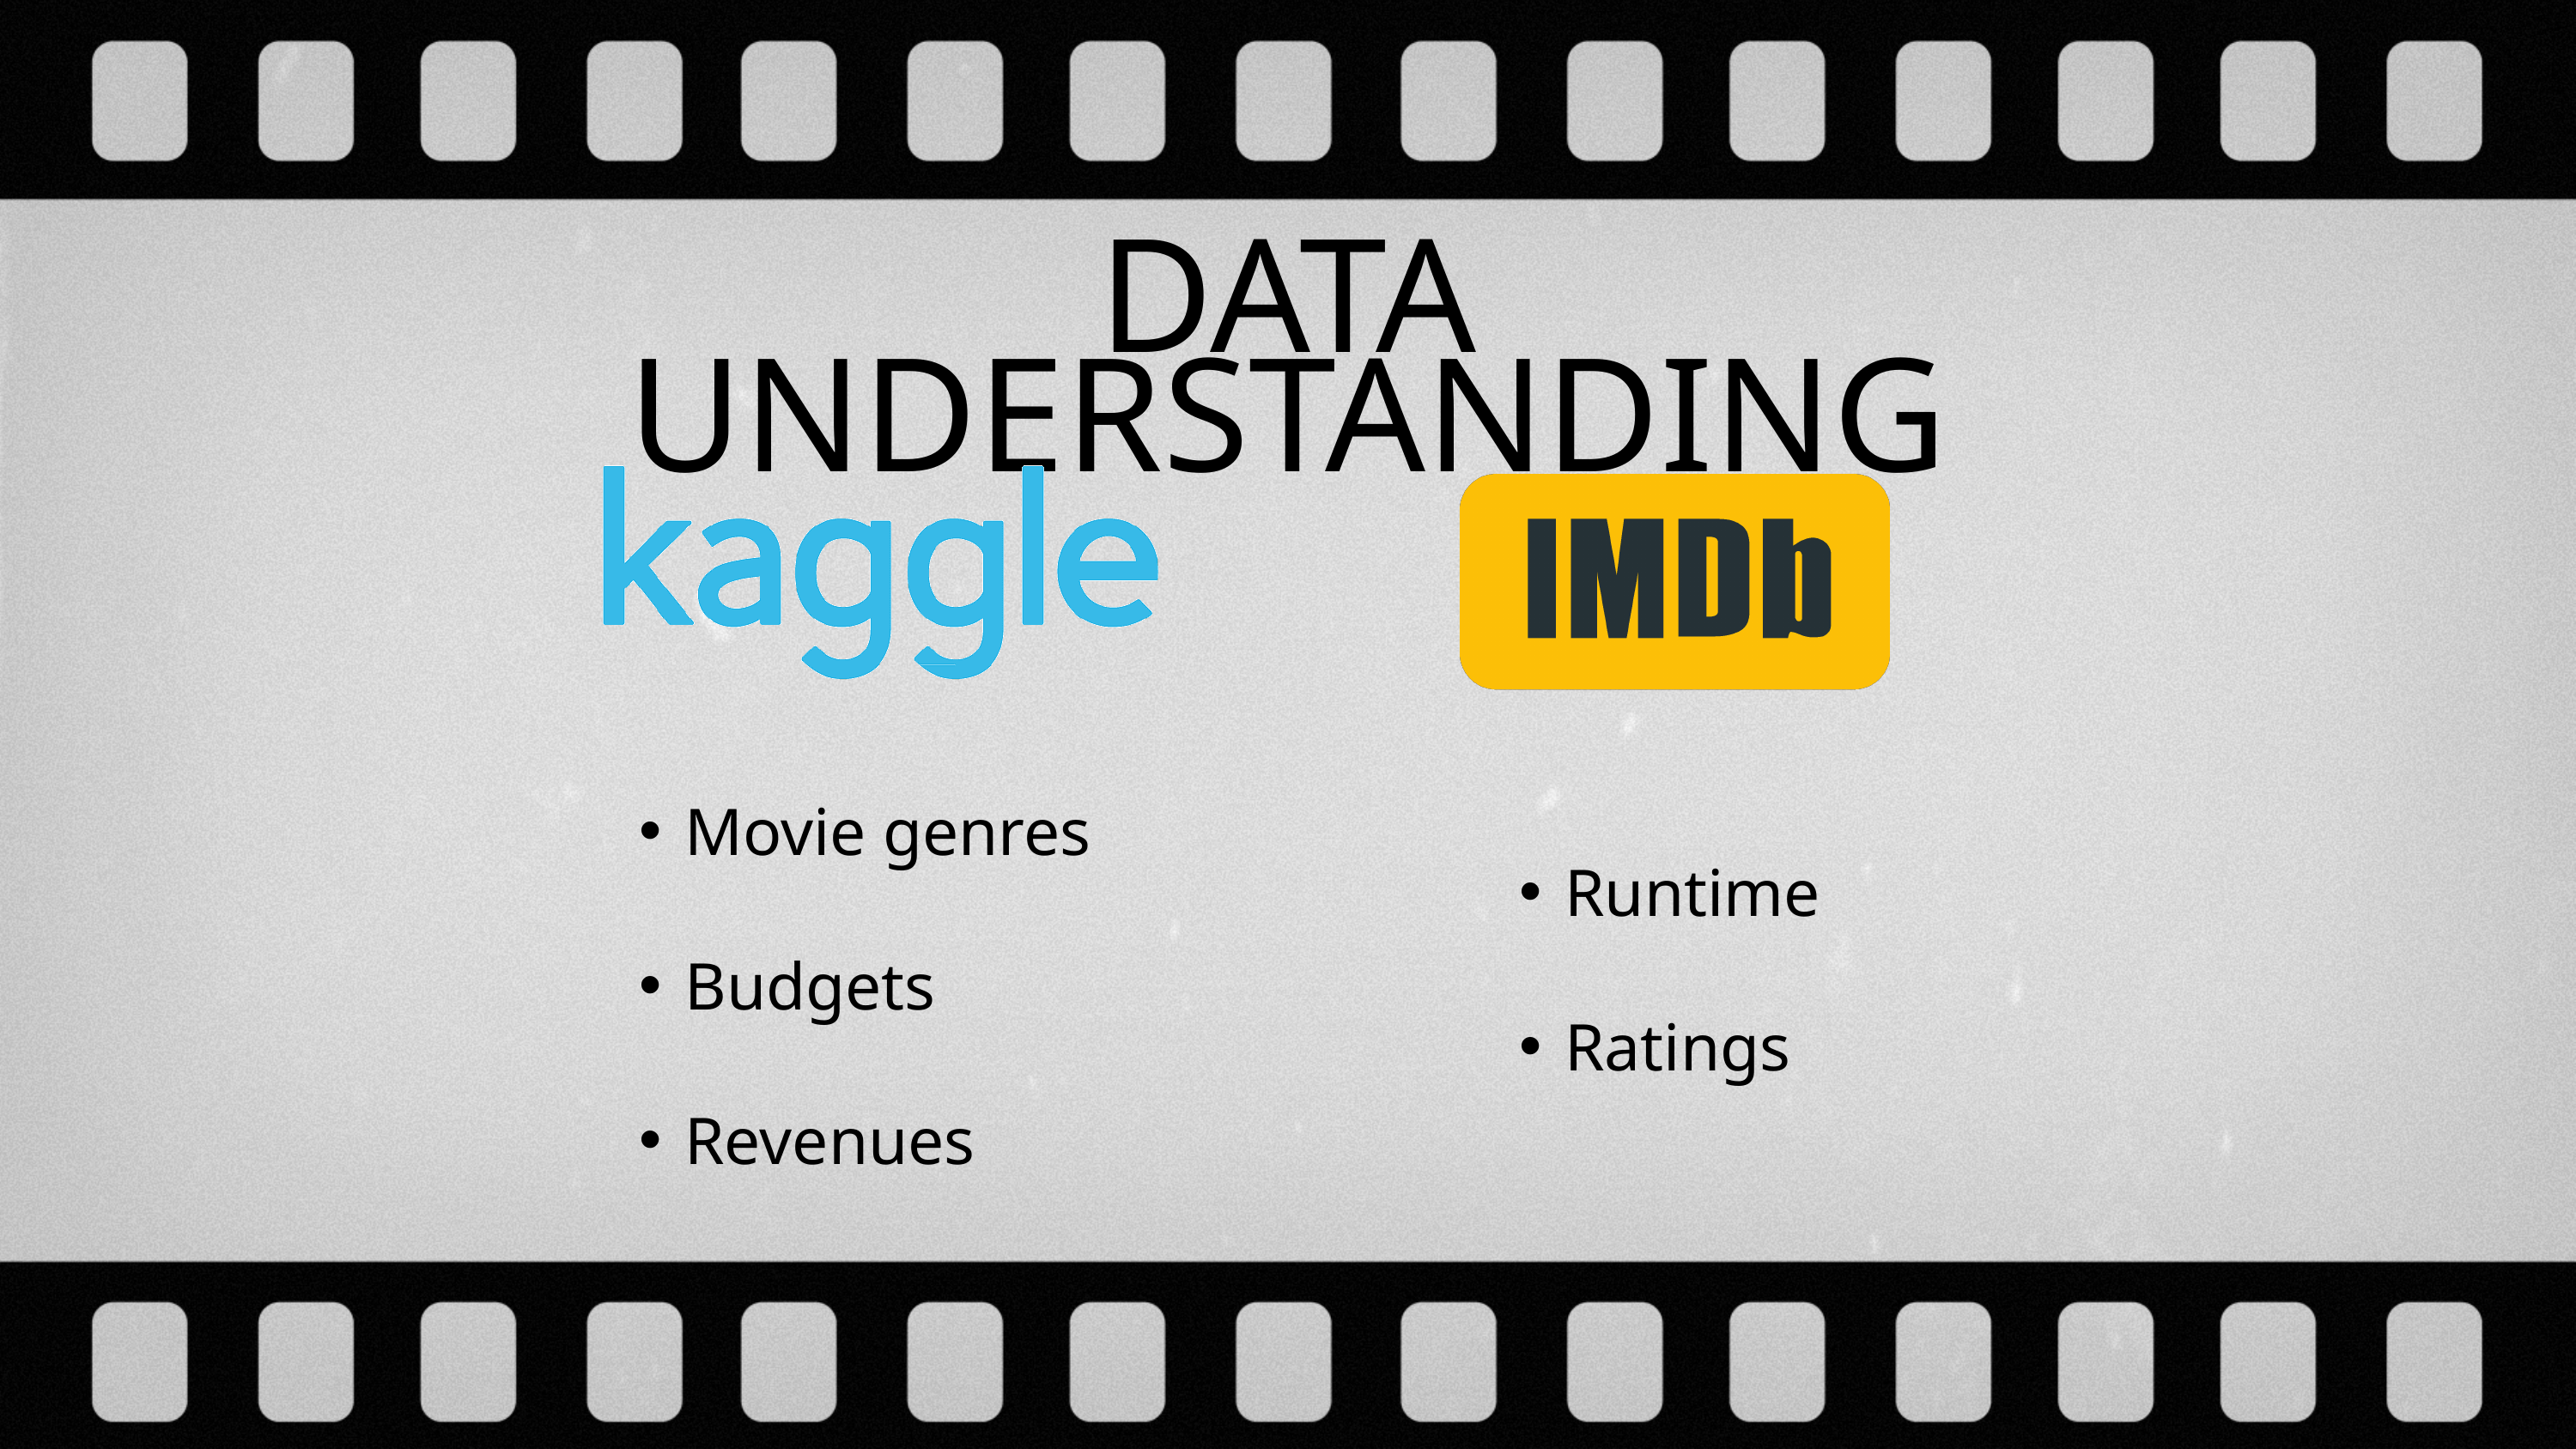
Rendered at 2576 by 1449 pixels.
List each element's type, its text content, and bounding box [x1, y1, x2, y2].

text_box DATA UNDERSTANDING [556, 264, 2020, 504]
picture [601, 464, 1159, 681]
text_box [0, 0, 2576, 1449]
picture [1459, 357, 1890, 788]
text_box Movie genres Budgets Revenues [529, 713, 1167, 1178]
text_box Runtime Ratings [1409, 774, 2047, 1084]
